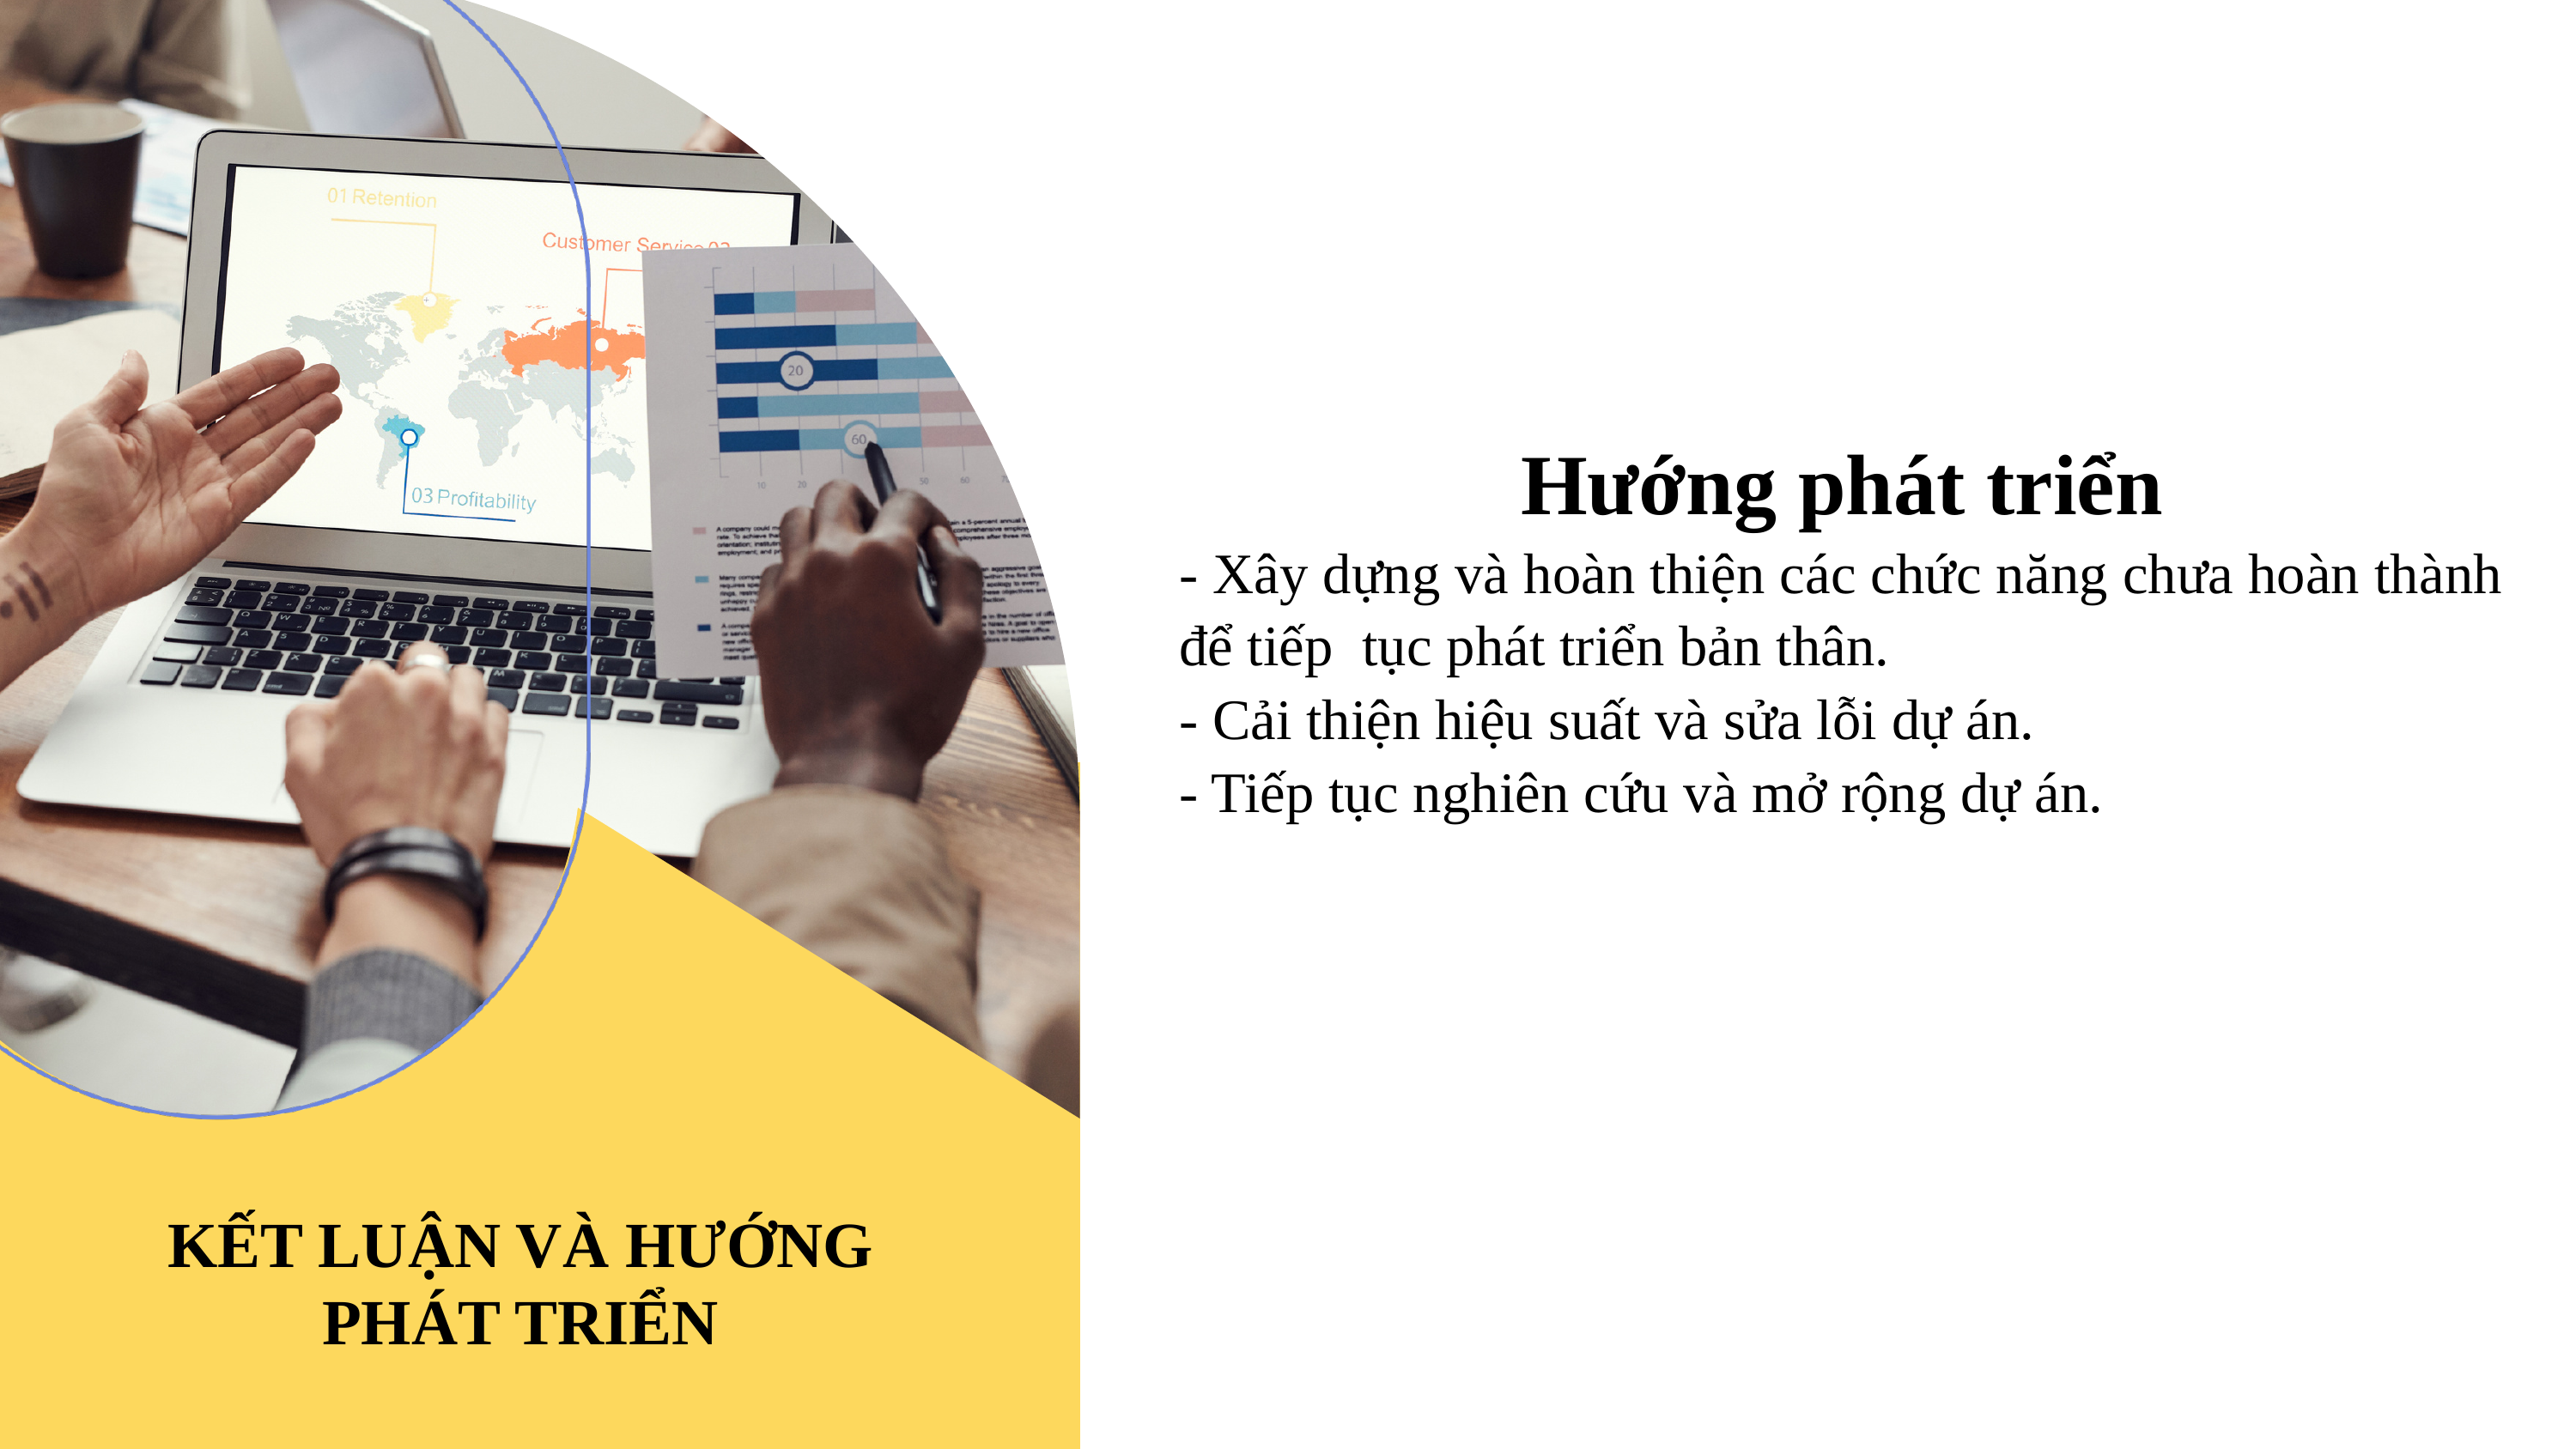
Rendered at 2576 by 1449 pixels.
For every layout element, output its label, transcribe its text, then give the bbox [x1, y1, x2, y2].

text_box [0, 1125, 1080, 1449]
picture [0, 0, 558, 1153]
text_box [562, 0, 1080, 1119]
text_box Hướng phát triển - Xây dựng và hoàn thiện các chức năng chưa hoàn thành để tiếp tục phát triển bản thân. - Cải thiện hiệu suất và sửa lỗi dự án. - Tiếp tục nghiên cứu và mở rộng dự án. [1166, 416, 2518, 831]
